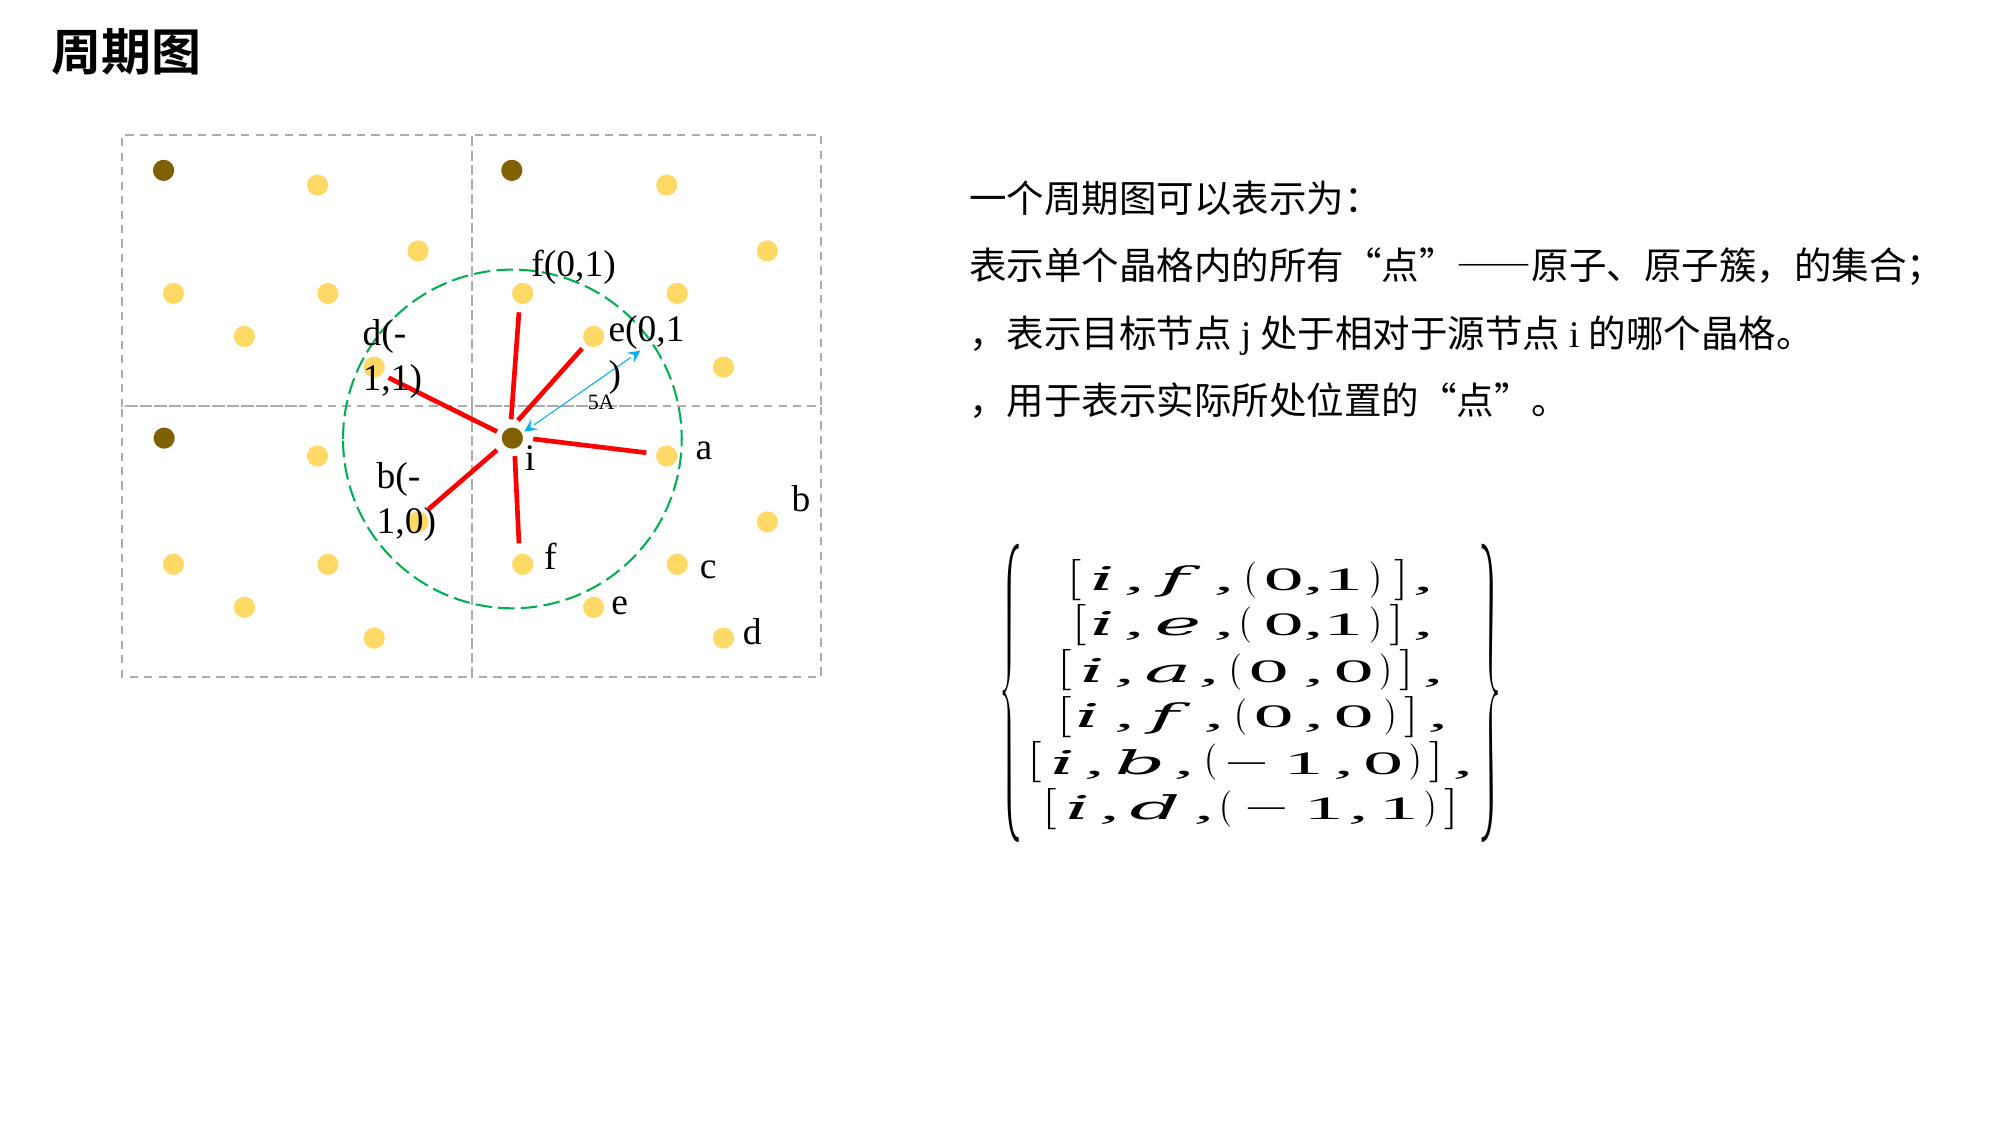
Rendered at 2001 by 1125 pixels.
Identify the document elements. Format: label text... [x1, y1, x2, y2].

text_box 周期图 [36, 13, 1383, 89]
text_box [122, 134, 822, 677]
